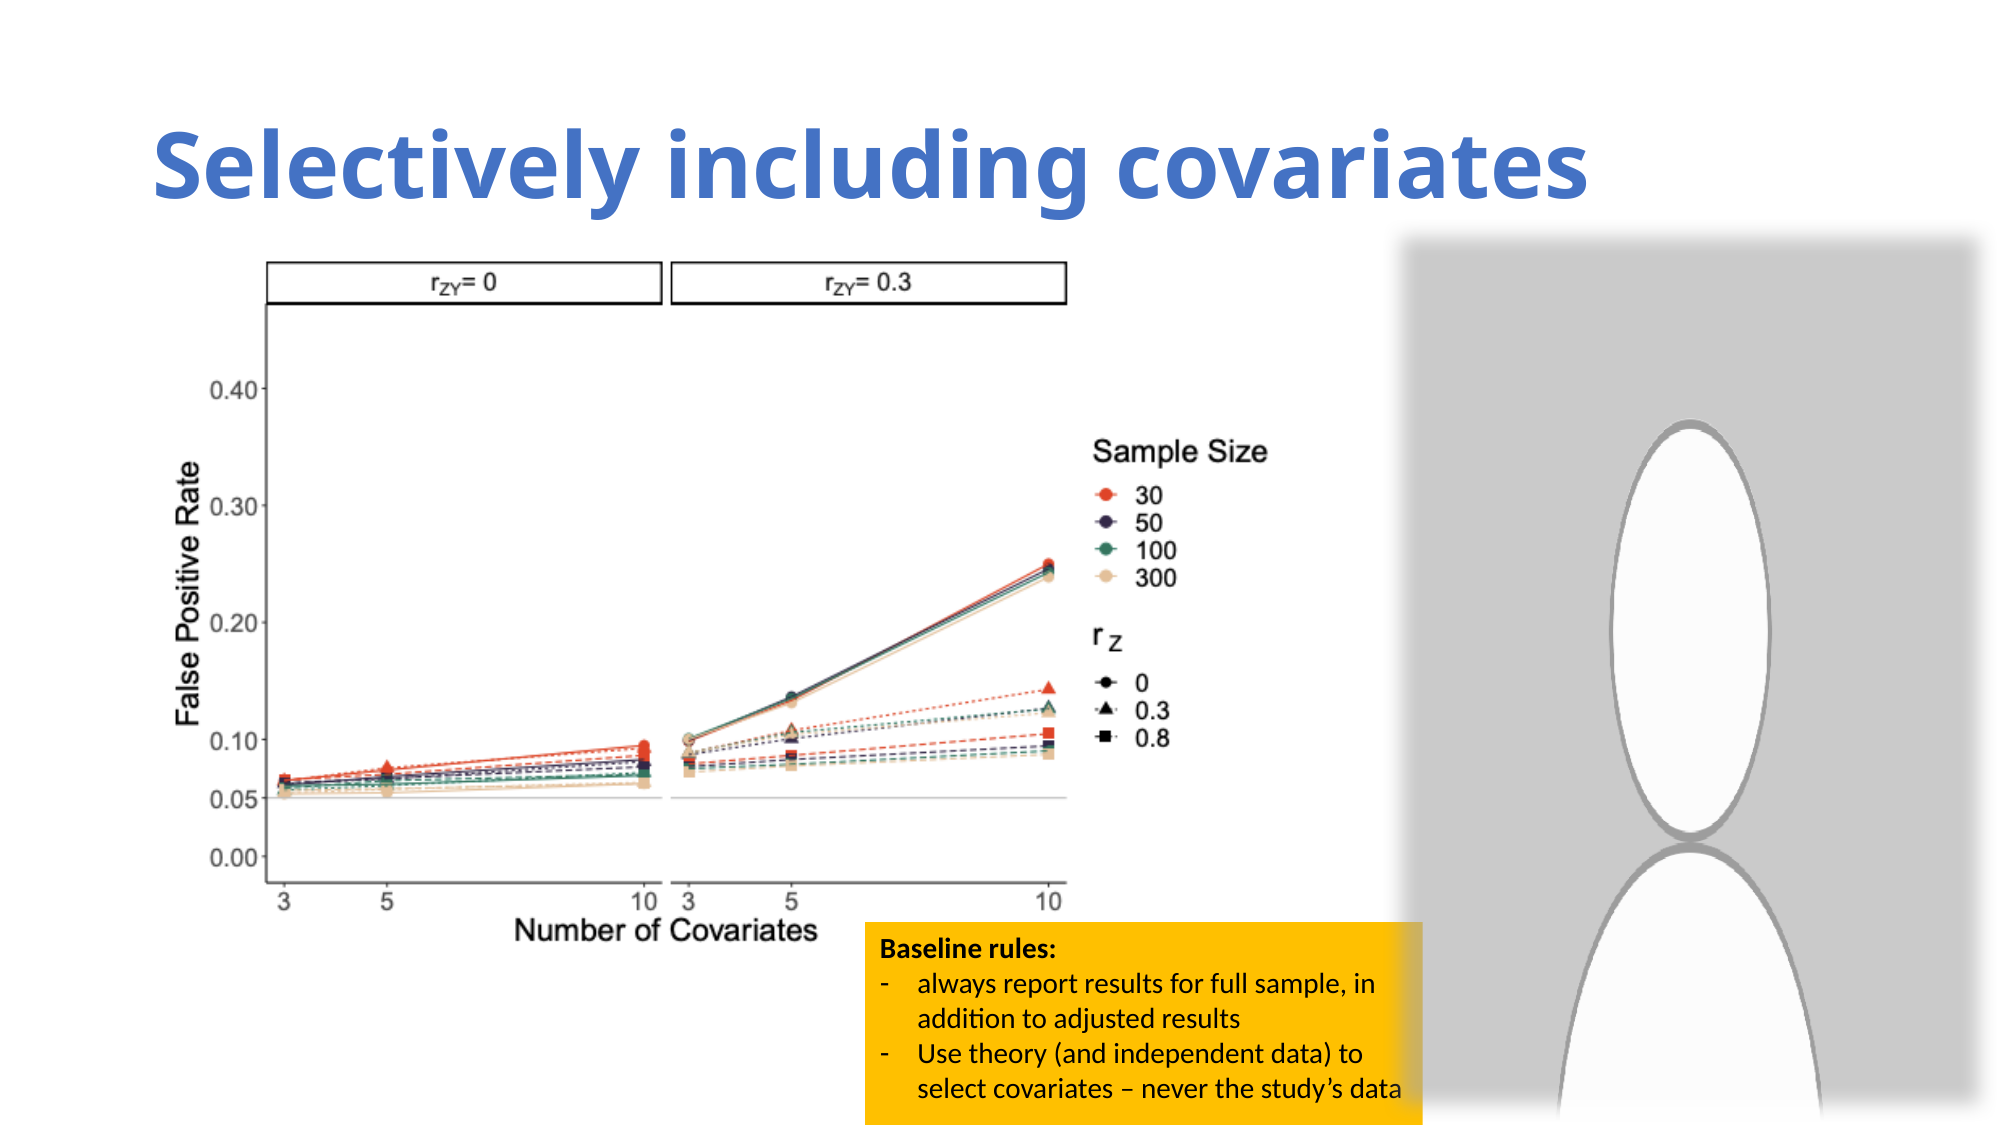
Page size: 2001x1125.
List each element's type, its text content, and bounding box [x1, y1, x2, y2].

title Selectively including covariates [137, 59, 1863, 278]
text_box Baseline rules: always report results for full sample, in addition to adjusted results Use theory (and independent data) to select covariates – never the study’s data [865, 922, 1381, 1125]
picture [1381, 217, 2000, 1125]
picture [129, 244, 1294, 959]
